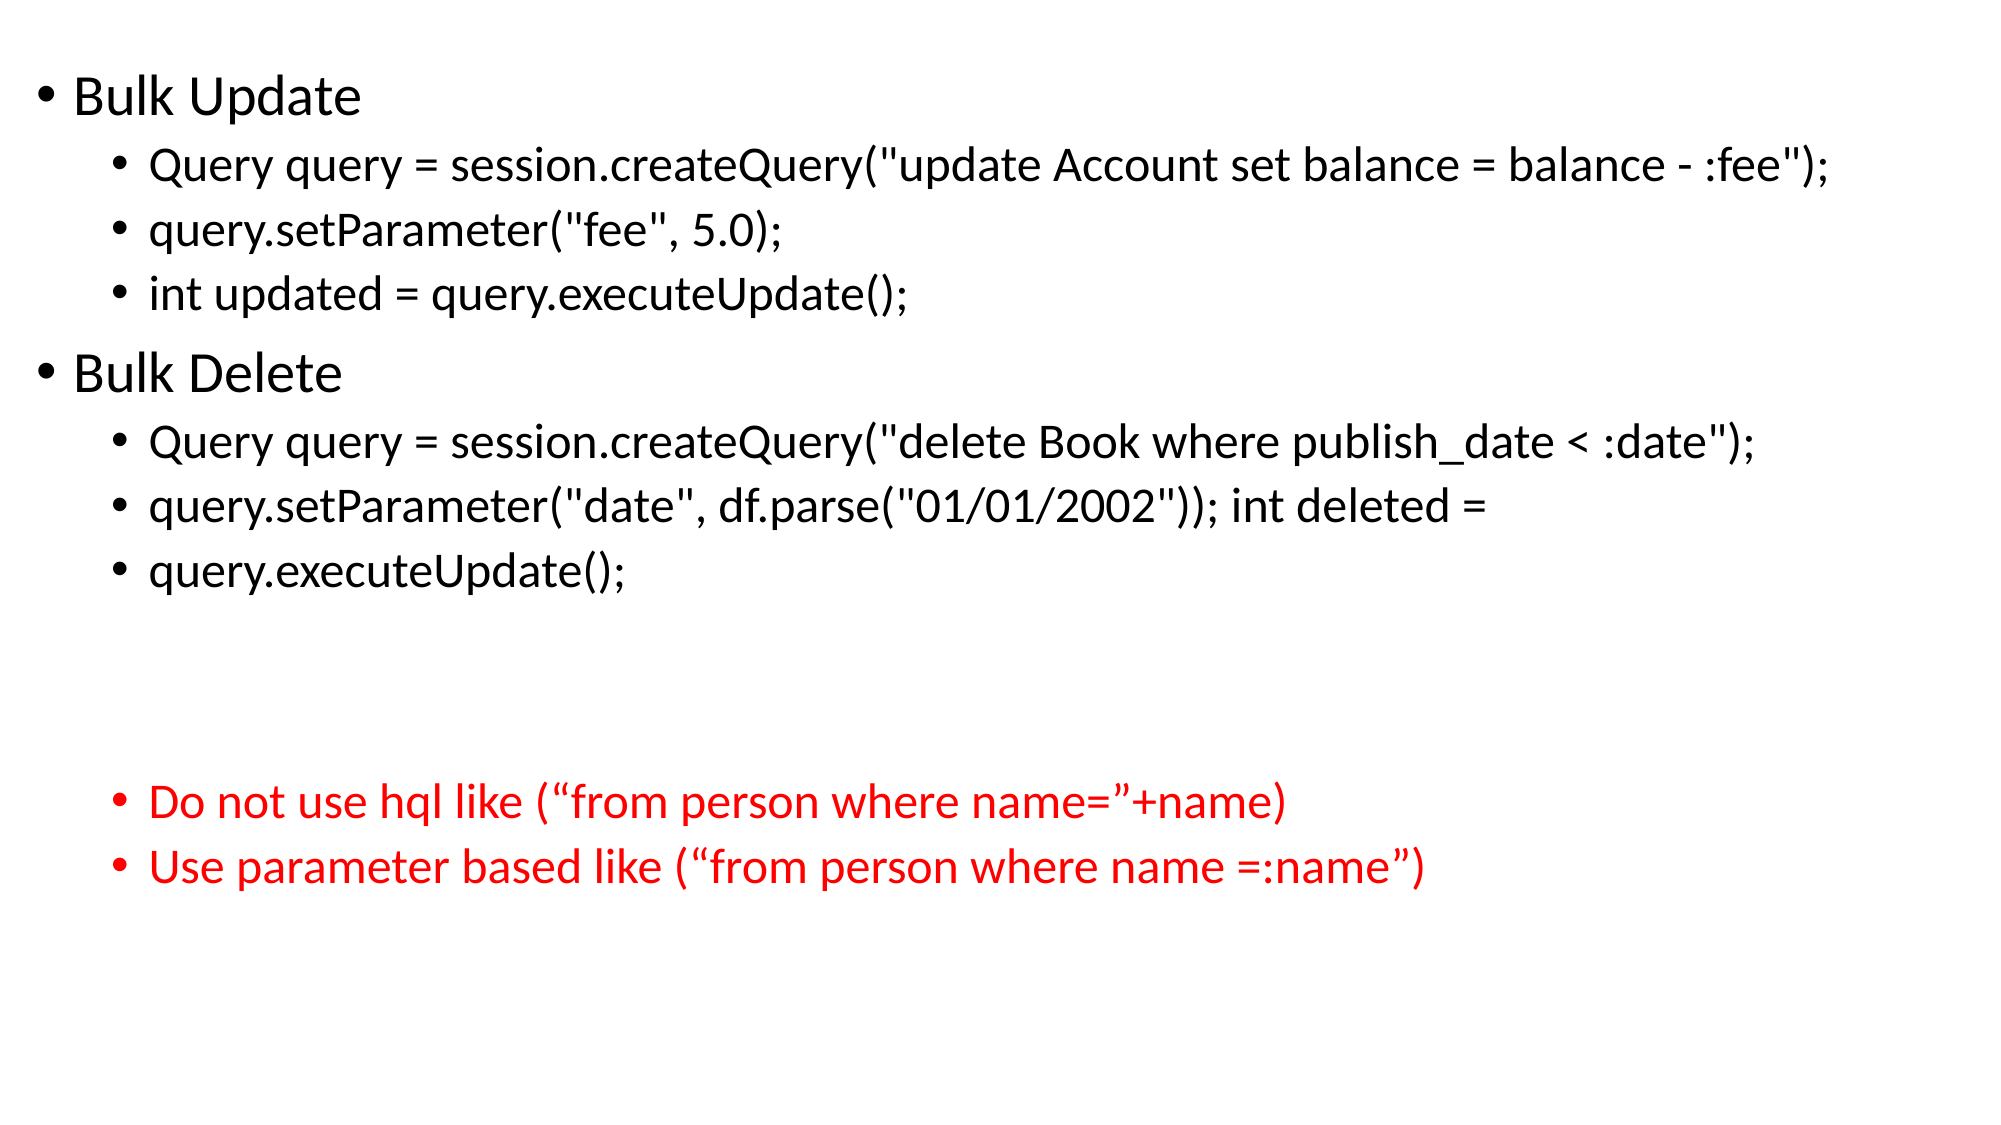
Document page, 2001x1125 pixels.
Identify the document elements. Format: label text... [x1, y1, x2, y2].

list Bulk Update Query query = session.createQuery("update Account set balance = balance - :fee"); query.setParameter("fee", 5.0); int updated = query.executeUpdate(); Bulk Delete Query query = session.createQuery("delete Book where publish_date < :date"); query.setParameter("date", df.parse("01/01/2002")); int deleted = query.executeUpdate(); Do not use hql like (“from person where name=”+name) Use parameter based like (“from person where name =:name”) [21, 57, 1982, 1087]
